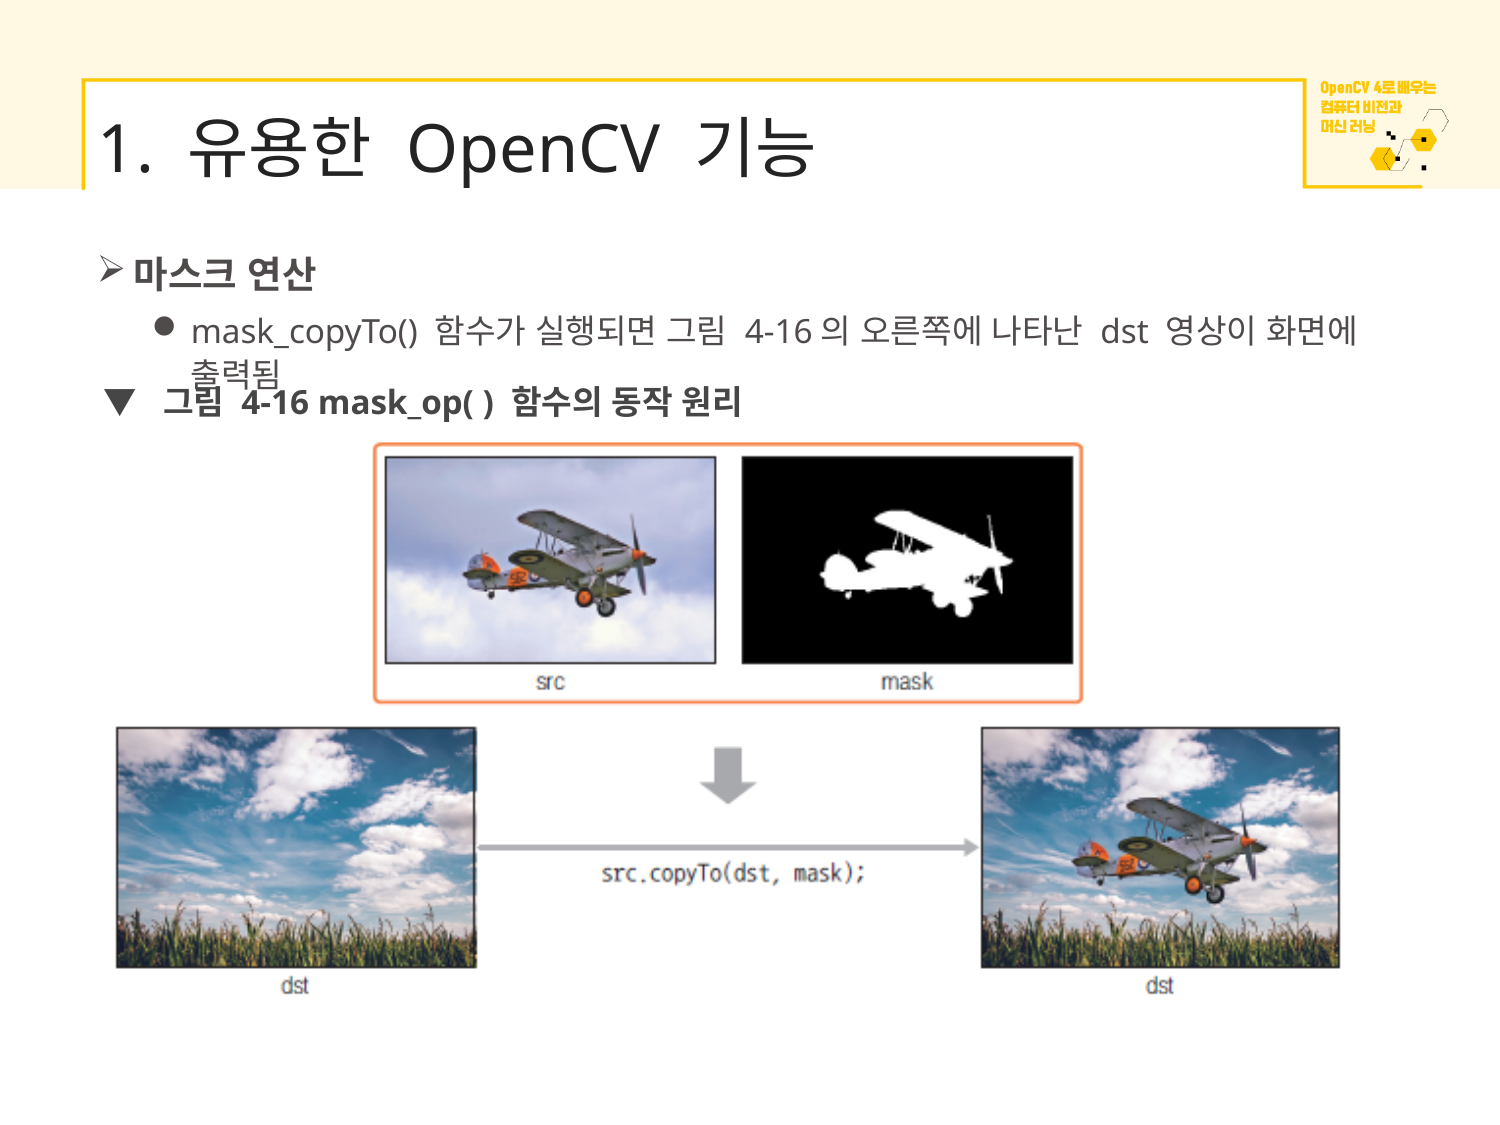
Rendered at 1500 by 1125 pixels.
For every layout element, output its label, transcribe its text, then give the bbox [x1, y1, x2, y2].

title 1. 유용한 OpenCV 기능 [82, 61, 1413, 193]
picture [0, 0, 1500, 1125]
text_box ▼ 그림 4-16 mask_op( ) 함수의 동작 원리 [88, 373, 1415, 440]
list 마스크 연산 mask_copyTo() 함수가 실행되면 그림 4-16의 오른쪽에 나타난 dst 영상이 화면에 출력됨 [81, 239, 1412, 1054]
